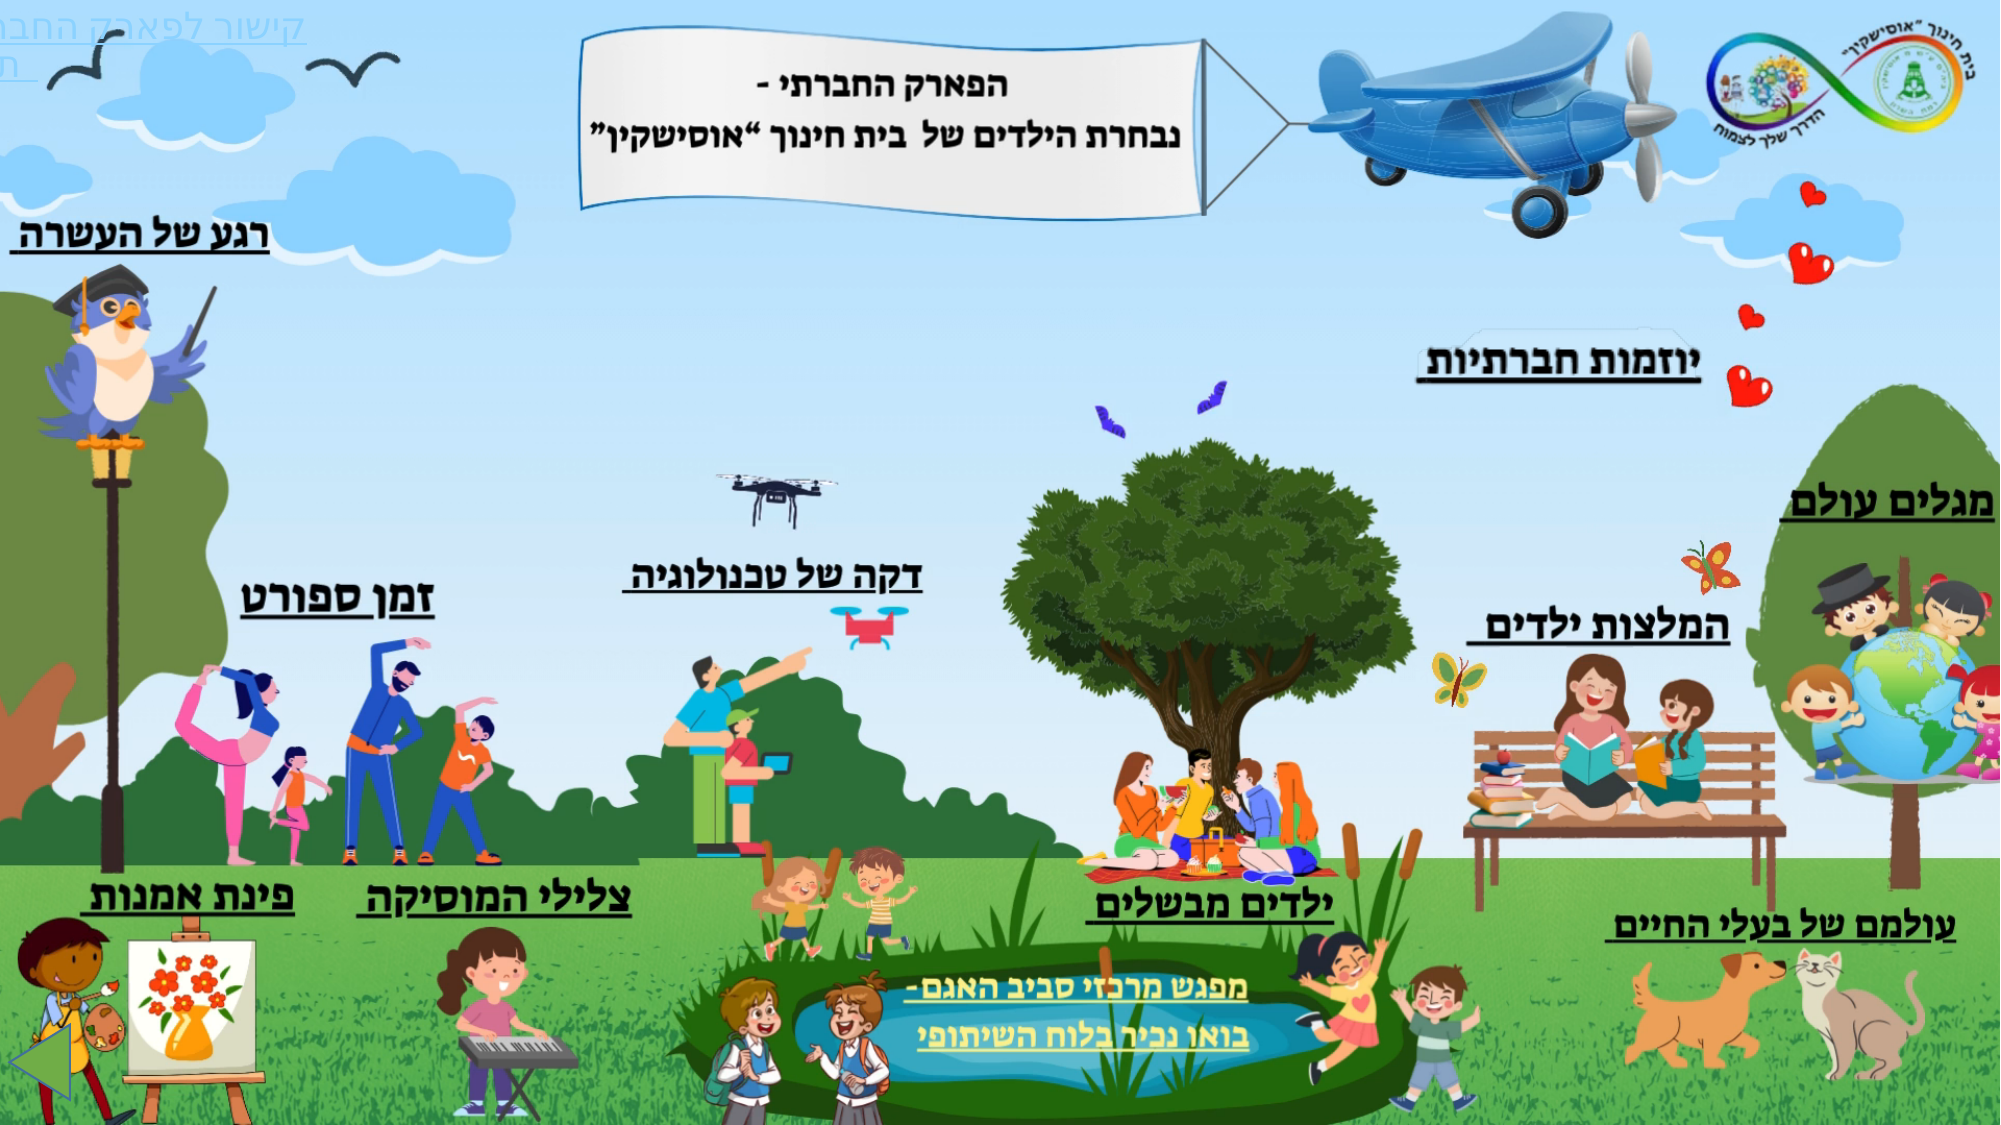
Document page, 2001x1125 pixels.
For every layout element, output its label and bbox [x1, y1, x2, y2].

list [0, 0, 2000, 1125]
picture [1376, 307, 1757, 423]
